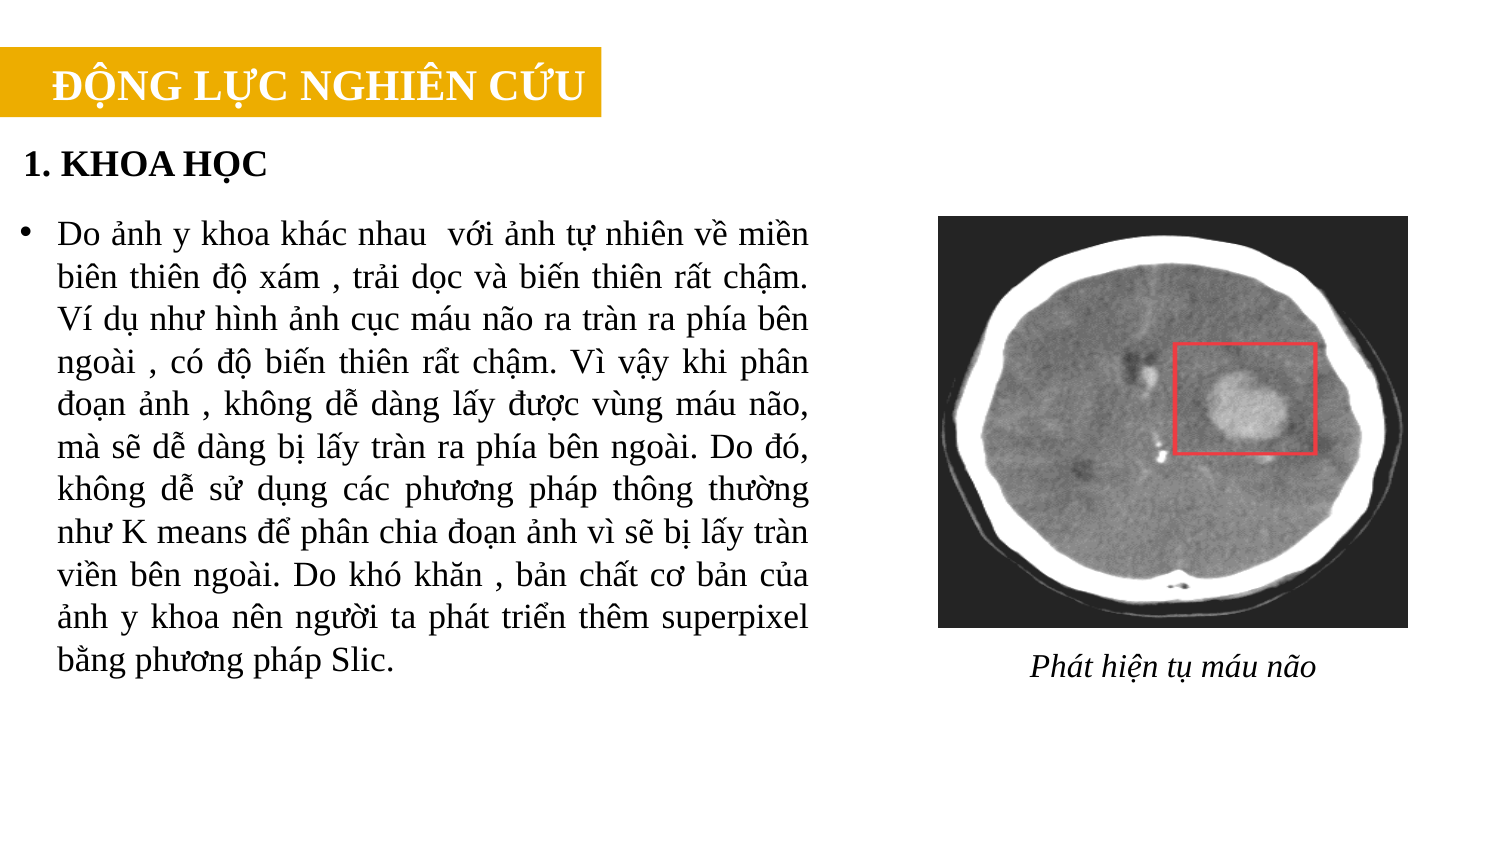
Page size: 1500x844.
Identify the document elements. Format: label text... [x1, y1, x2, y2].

text_box Do ảnh y khoa khác nhau với ảnh tự nhiên về miền biên thiên độ xám , trải dọc và biến thiên rất chậm. Ví dụ như hình ảnh cục máu não ra tràn ra phía bên ngoài , có độ biến thiên rẩt chậm. Vì vậy khi phân đoạn ảnh , không dễ dàng lấy được vùng máu não, mà sẽ dễ dàng bị lấy tràn ra phía bên ngoài. Do đó, không dễ sử dụng các phương pháp thông thường như K means để phân chia đoạn ảnh vì sẽ bị lấy tràn viền bên ngoài. Do khó khăn , bản chất cơ bản của ảnh y khoa nên người ta phát triển thêm superpixel bằng phương pháp Slic. [8, 204, 821, 812]
text_box Phát hiện tụ máu não [1000, 638, 1347, 698]
picture [938, 216, 1409, 628]
text_box 1. KHOA HỌC [8, 129, 630, 191]
text_box [0, 45, 604, 119]
text_box ĐỘNG LỰC NGHIÊN CỨU [36, 49, 602, 117]
